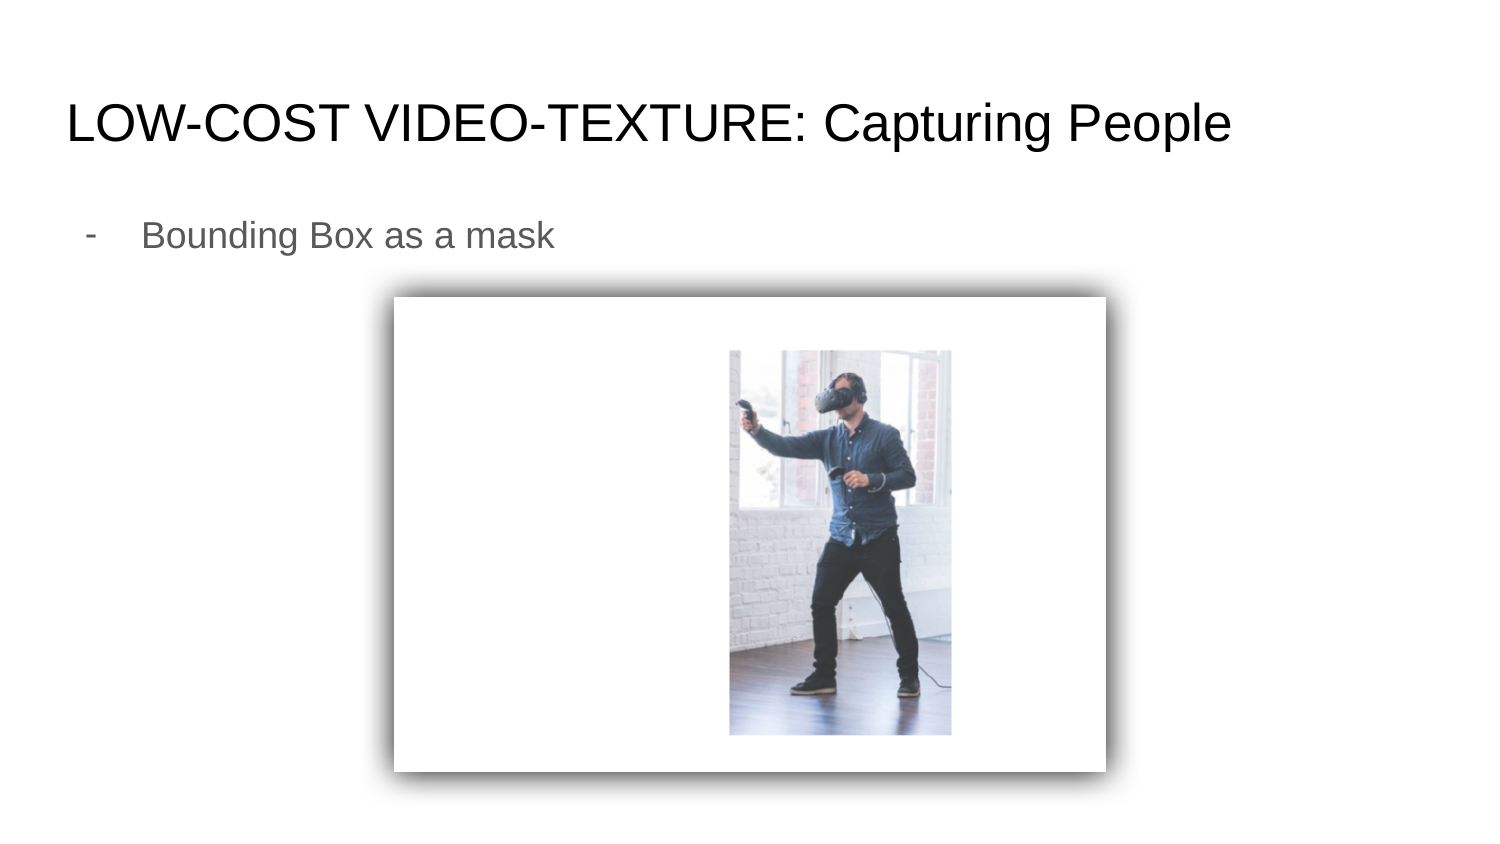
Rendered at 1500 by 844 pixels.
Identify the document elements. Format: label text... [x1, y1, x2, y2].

picture [394, 297, 1106, 772]
title LOW-COST VIDEO-TEXTURE: Capturing People [51, 72, 1449, 167]
list Bounding Box as a mask [51, 189, 1449, 750]
